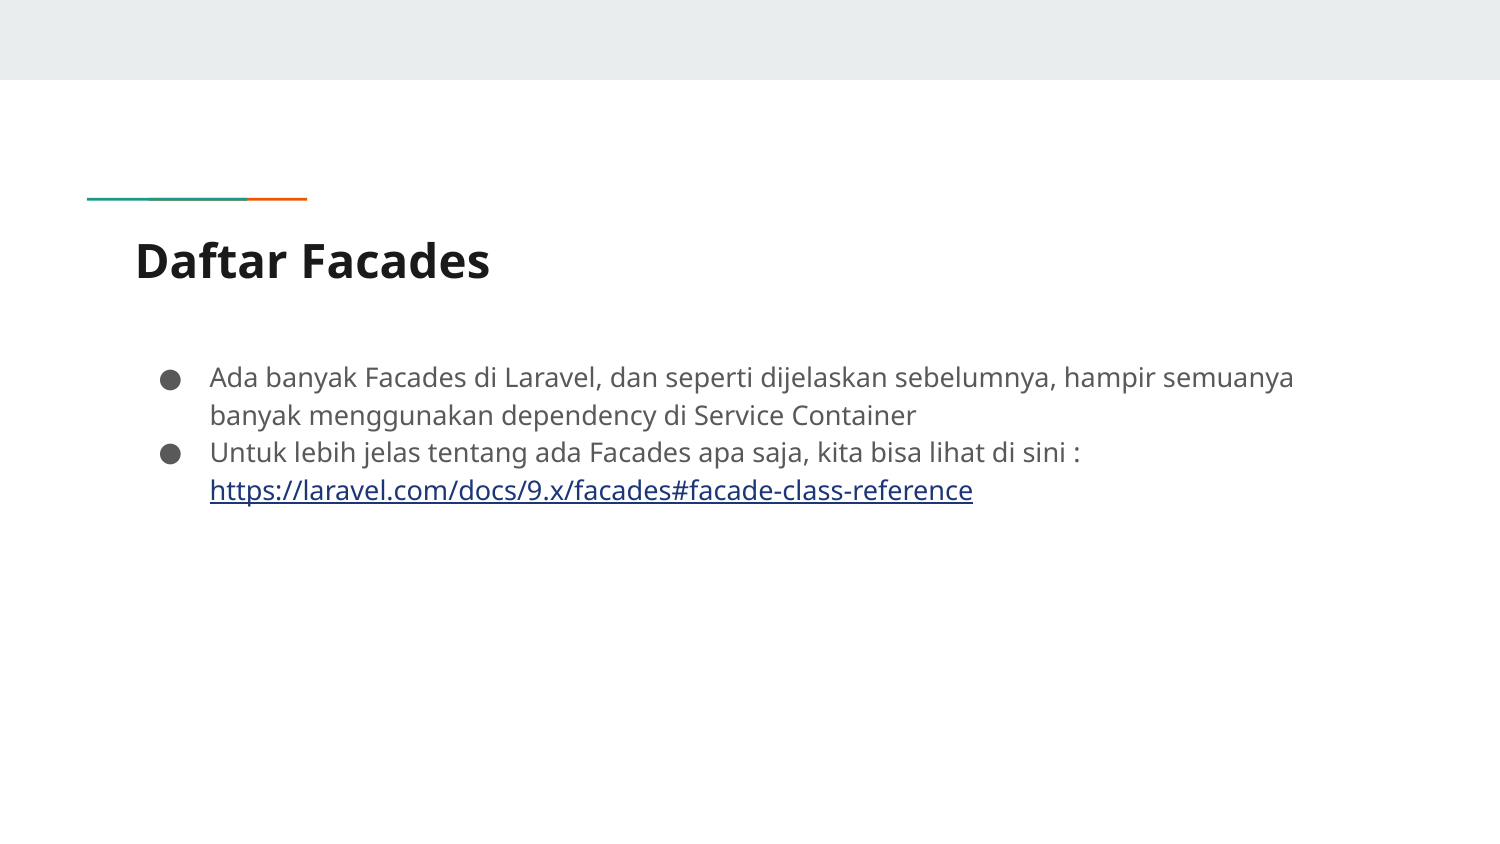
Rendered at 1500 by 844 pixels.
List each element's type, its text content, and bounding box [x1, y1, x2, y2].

list Ada banyak Facades di Laravel, dan seperti dijelaskan sebelumnya, hampir semuanya banyak menggunakan dependency di Service Container Untuk lebih jelas tentang ada Facades apa saja, kita bisa lihat di sini : https://laravel.com/docs/9.x/facades#facade-class-reference [119, 341, 1381, 712]
title Daftar Facades [119, 216, 1381, 305]
